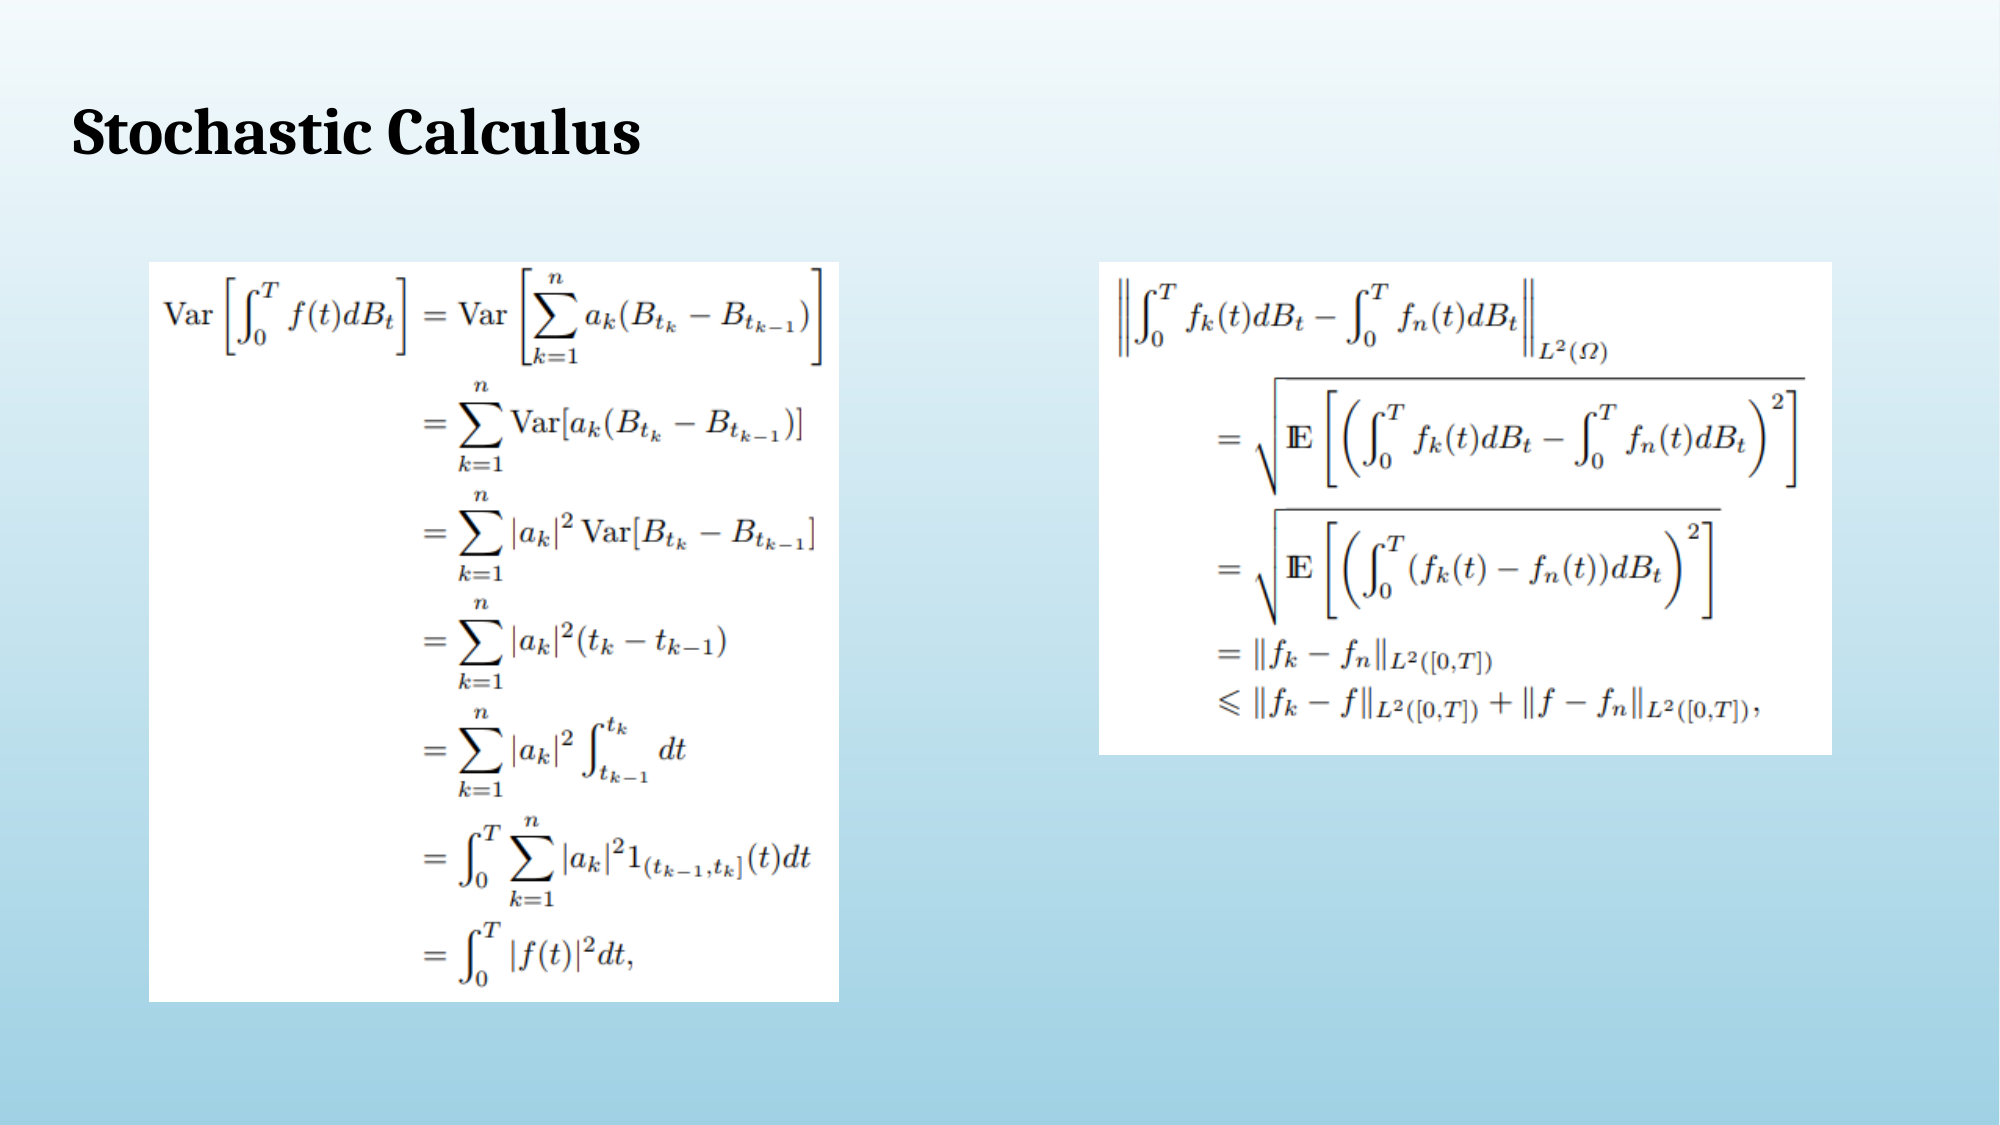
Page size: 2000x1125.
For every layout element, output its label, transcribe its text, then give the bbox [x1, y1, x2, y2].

picture [149, 262, 839, 1002]
picture [1099, 262, 1832, 755]
text_box Stochastic Calculus [58, 87, 675, 175]
